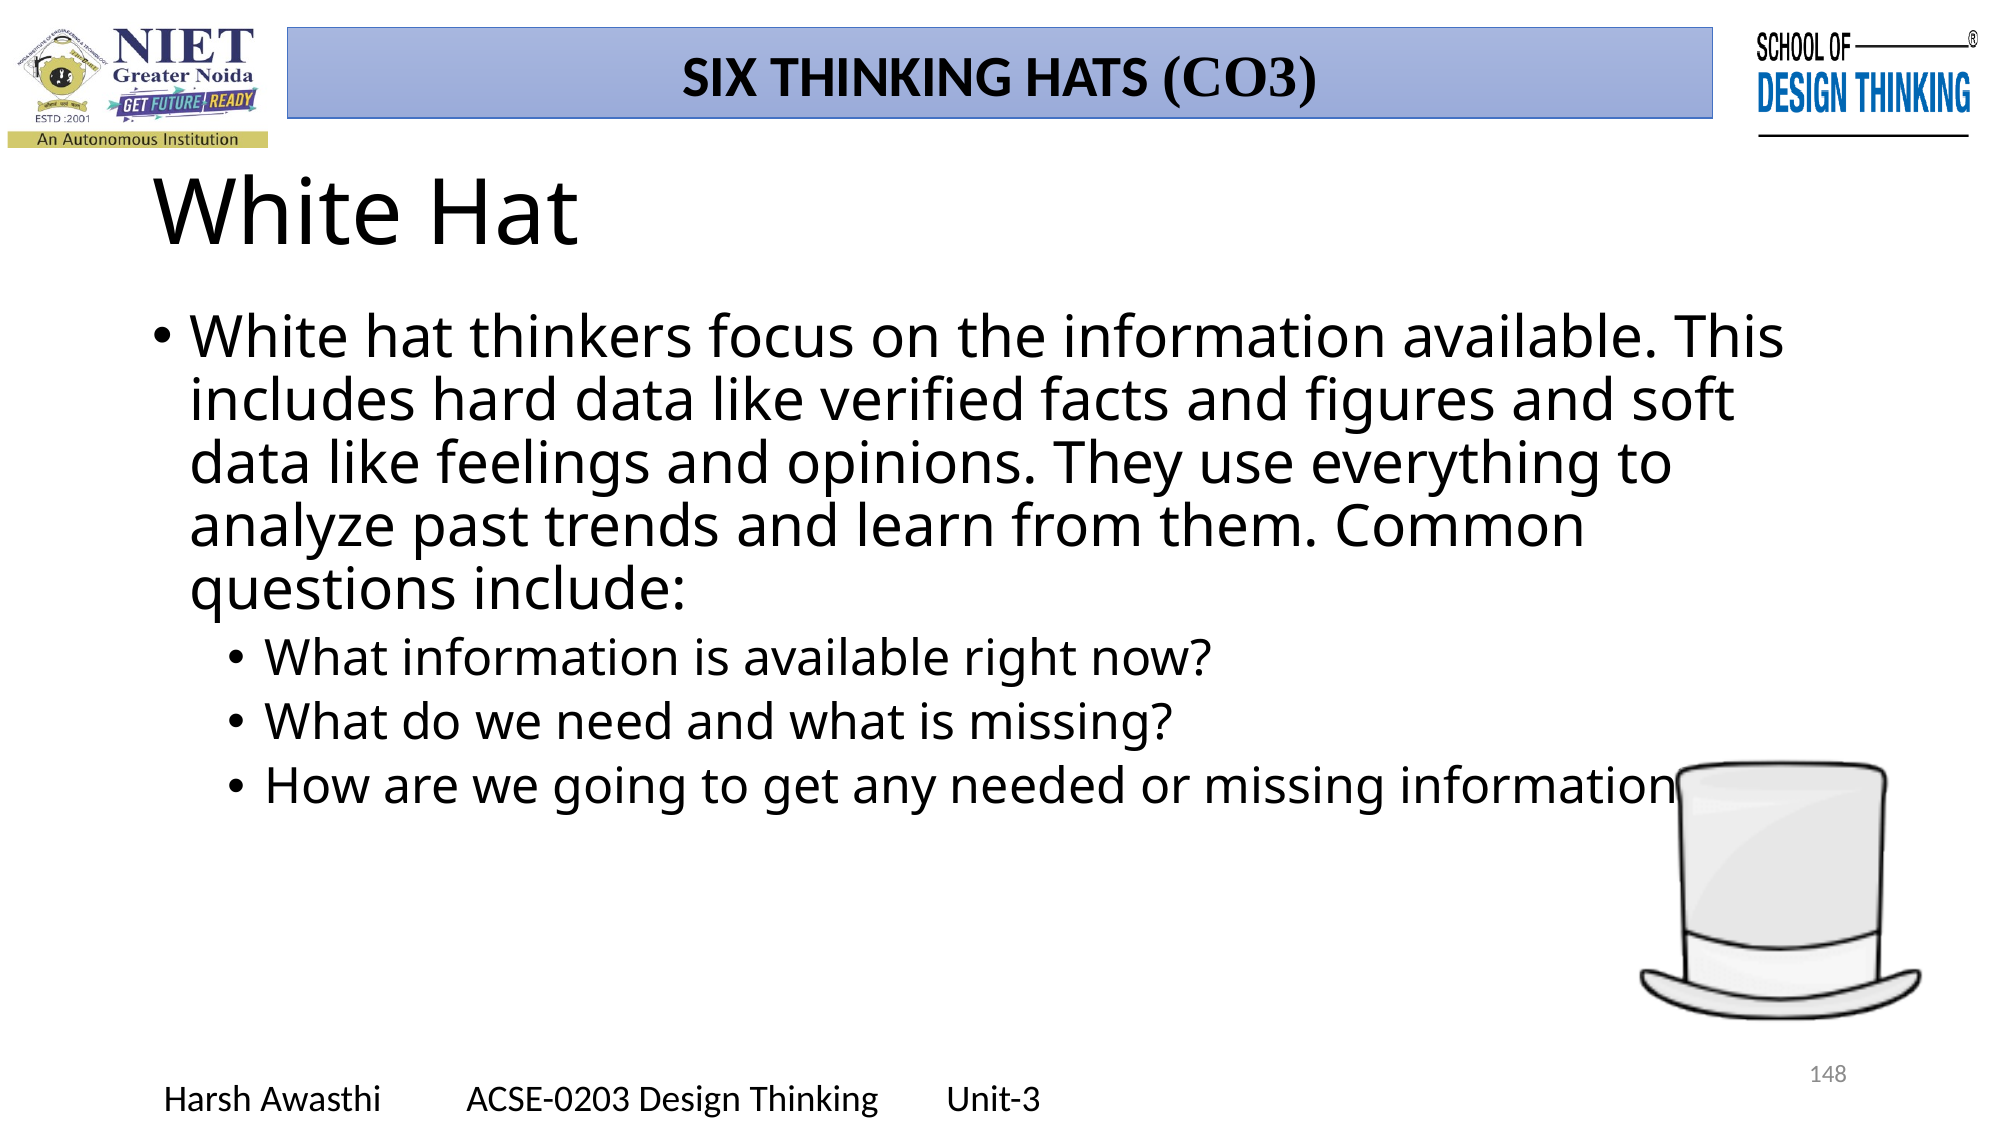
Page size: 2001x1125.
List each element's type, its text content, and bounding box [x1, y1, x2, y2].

picture [7, 22, 268, 148]
slide_number 148 [1412, 1042, 1863, 1103]
picture [1556, 709, 1957, 1064]
list White hat thinkers focus on the information available. This includes hard data like verified facts and figures and soft data like feelings and opinions. They use everything to analyze past trends and learn from them. Common questions include: What information is available right now? What do we need and what is missing? How are we going to get any needed or missing information? [137, 299, 1863, 1014]
title White Hat [137, 152, 1863, 278]
text_box SIX THINKING HATS (CO3) [287, 27, 1713, 119]
picture [1757, 30, 1978, 137]
footer Harsh Awasthi ACSE-0203 Design Thinking Unit-3 [149, 1066, 1755, 1125]
